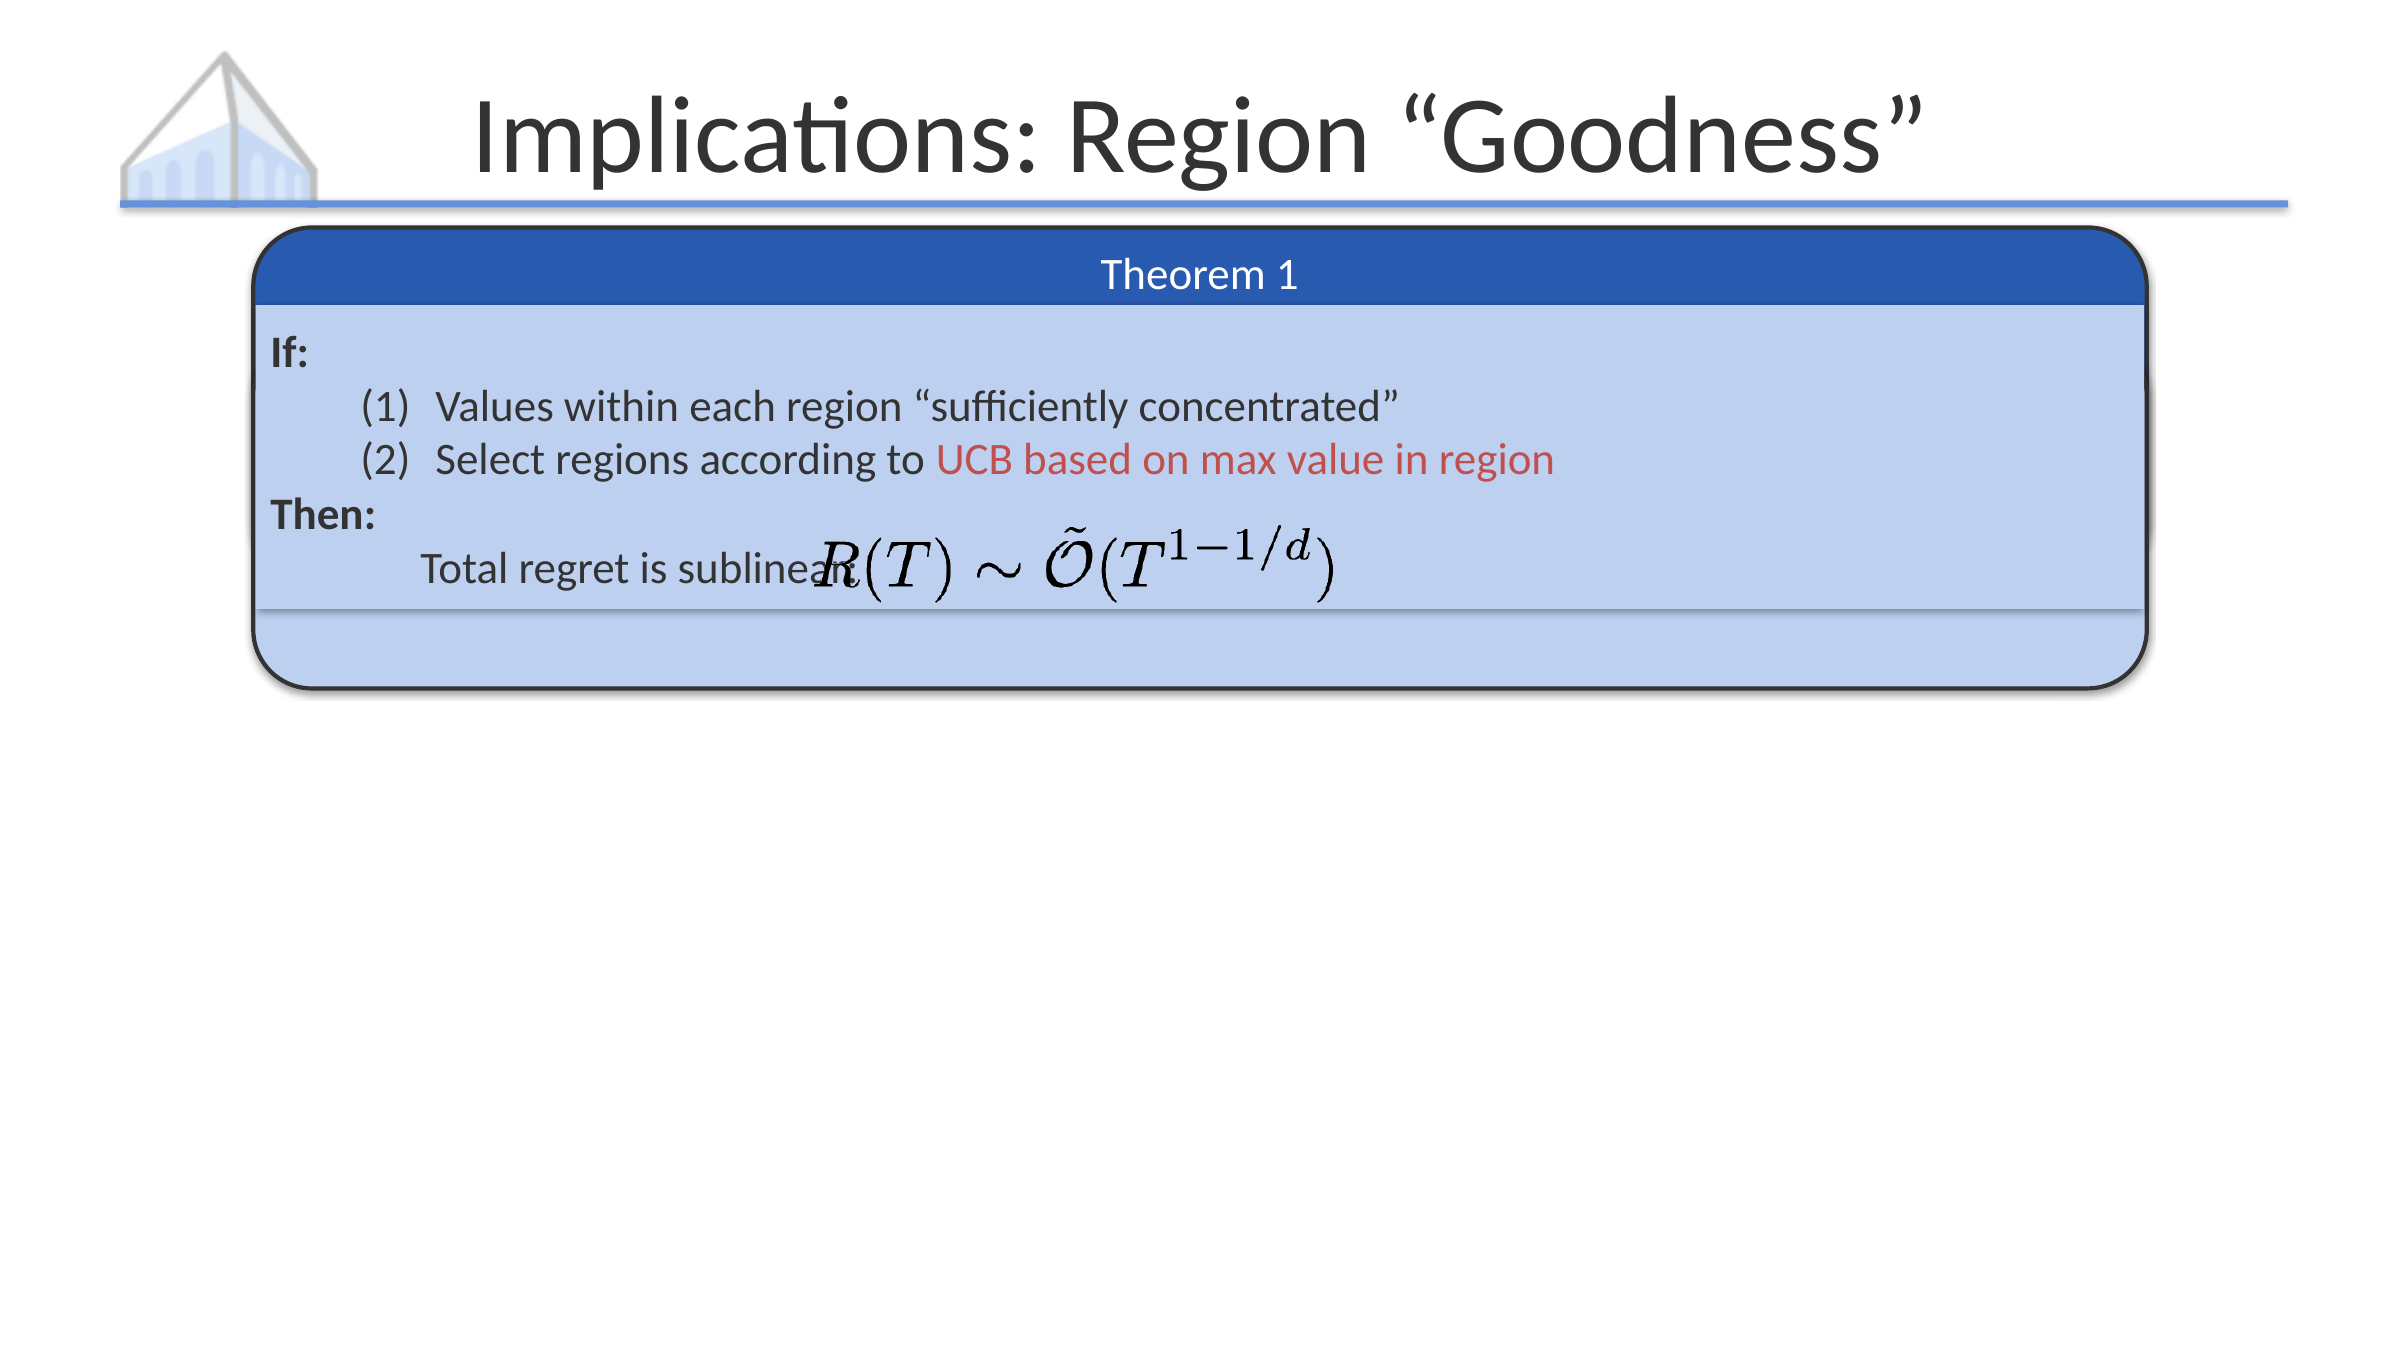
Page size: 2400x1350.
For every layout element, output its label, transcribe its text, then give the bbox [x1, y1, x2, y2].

text_box [251, 618, 2149, 691]
picture [811, 518, 1343, 614]
title Implications: Region “Goodness” [0, 28, 2400, 228]
text_box Theorem 1 [940, 237, 1460, 306]
text_box If: Values within each region “sufficiently concentrated” Select regions according to UCB based on max value in region Then: Total regret is sublinear: [253, 303, 2146, 611]
text_box [251, 225, 2149, 306]
